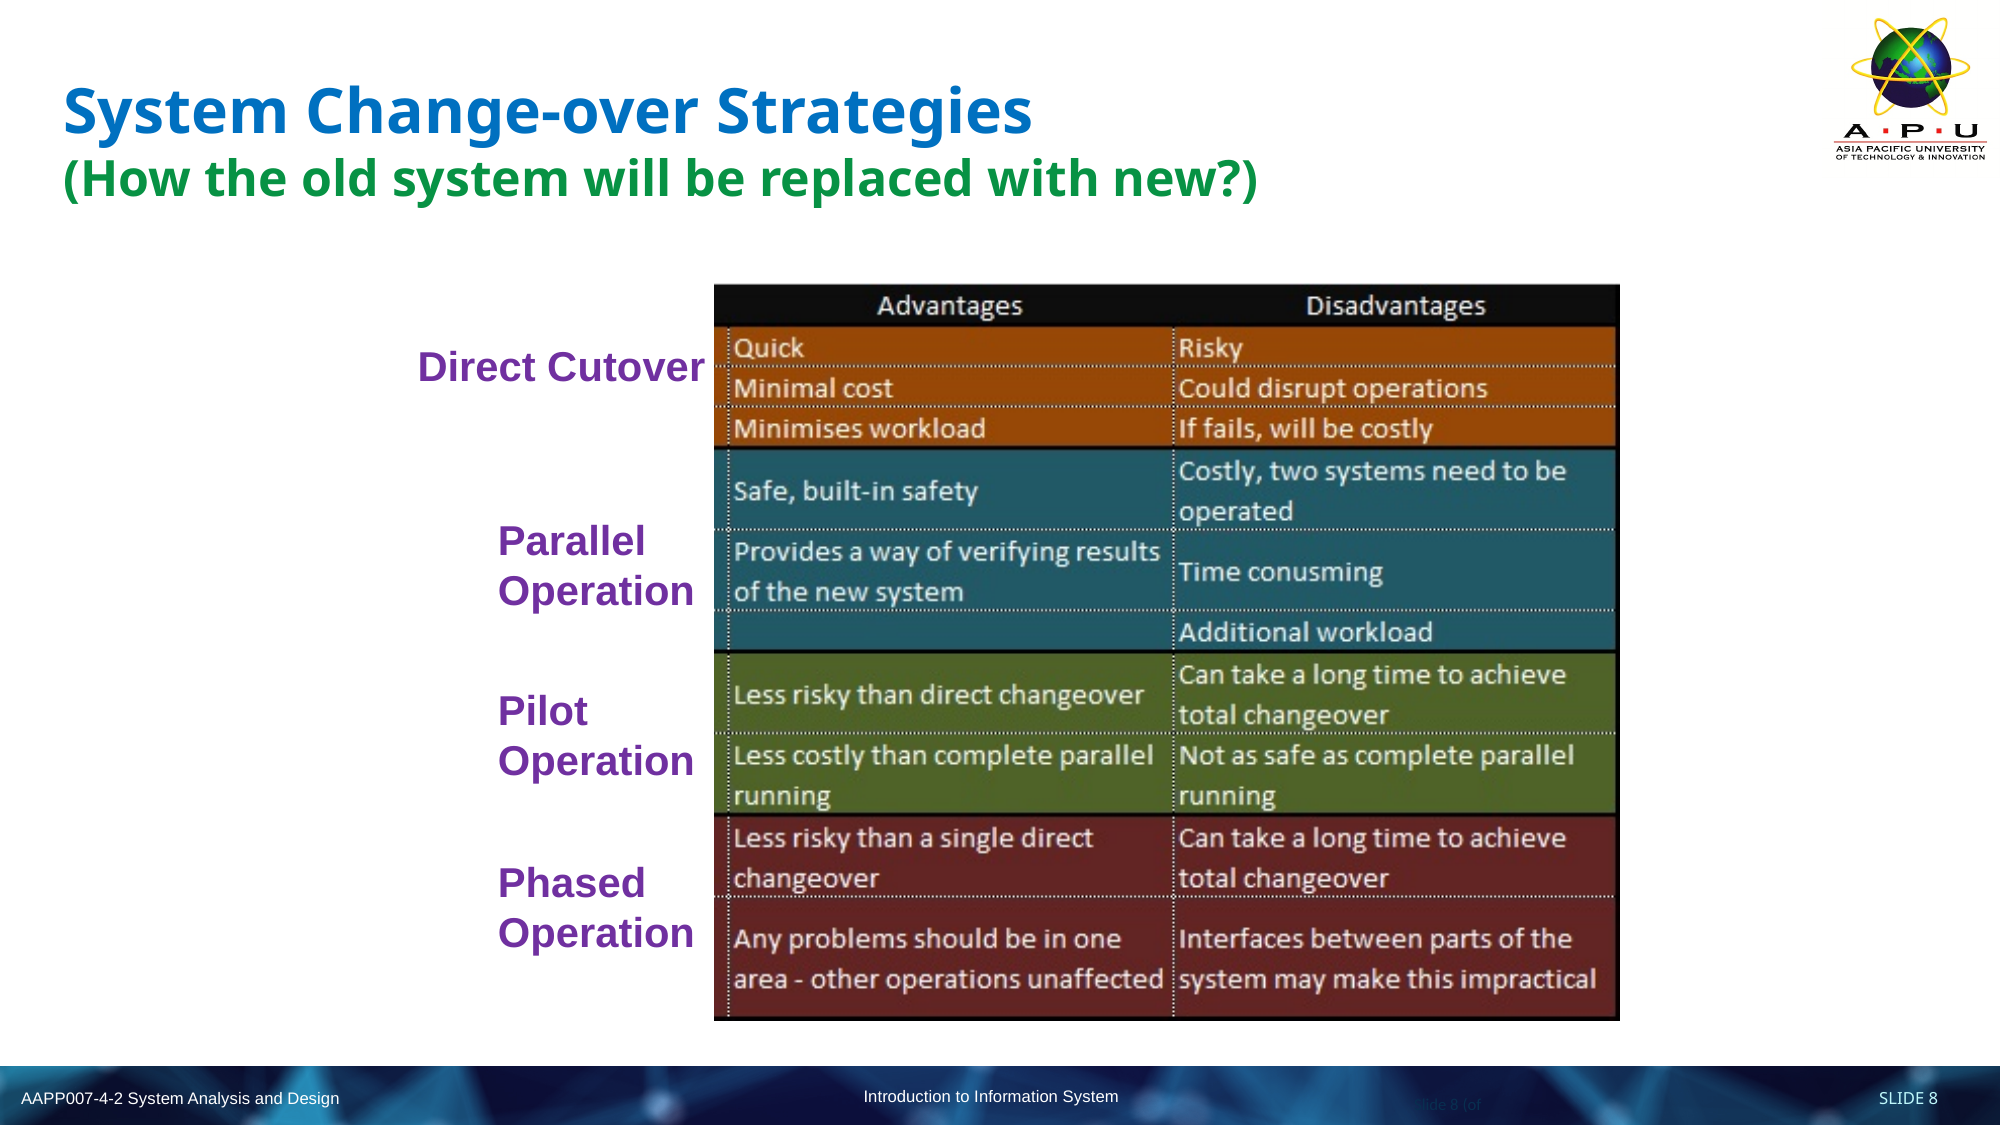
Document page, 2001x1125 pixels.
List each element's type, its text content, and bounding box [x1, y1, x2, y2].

text_box Parallel Operation [483, 506, 708, 622]
title System Change-over Strategies (How the old system will be replaced with new?) [48, 45, 1764, 233]
text_box Pilot Operation [483, 676, 708, 791]
text_box Phased Operation [483, 848, 708, 964]
footer Slide 8 (of [1025, 1086, 1500, 1125]
picture [0, 1066, 2000, 1125]
text_box Direct Cutover [402, 332, 708, 397]
picture [713, 283, 1620, 1022]
picture [1822, 0, 2000, 178]
